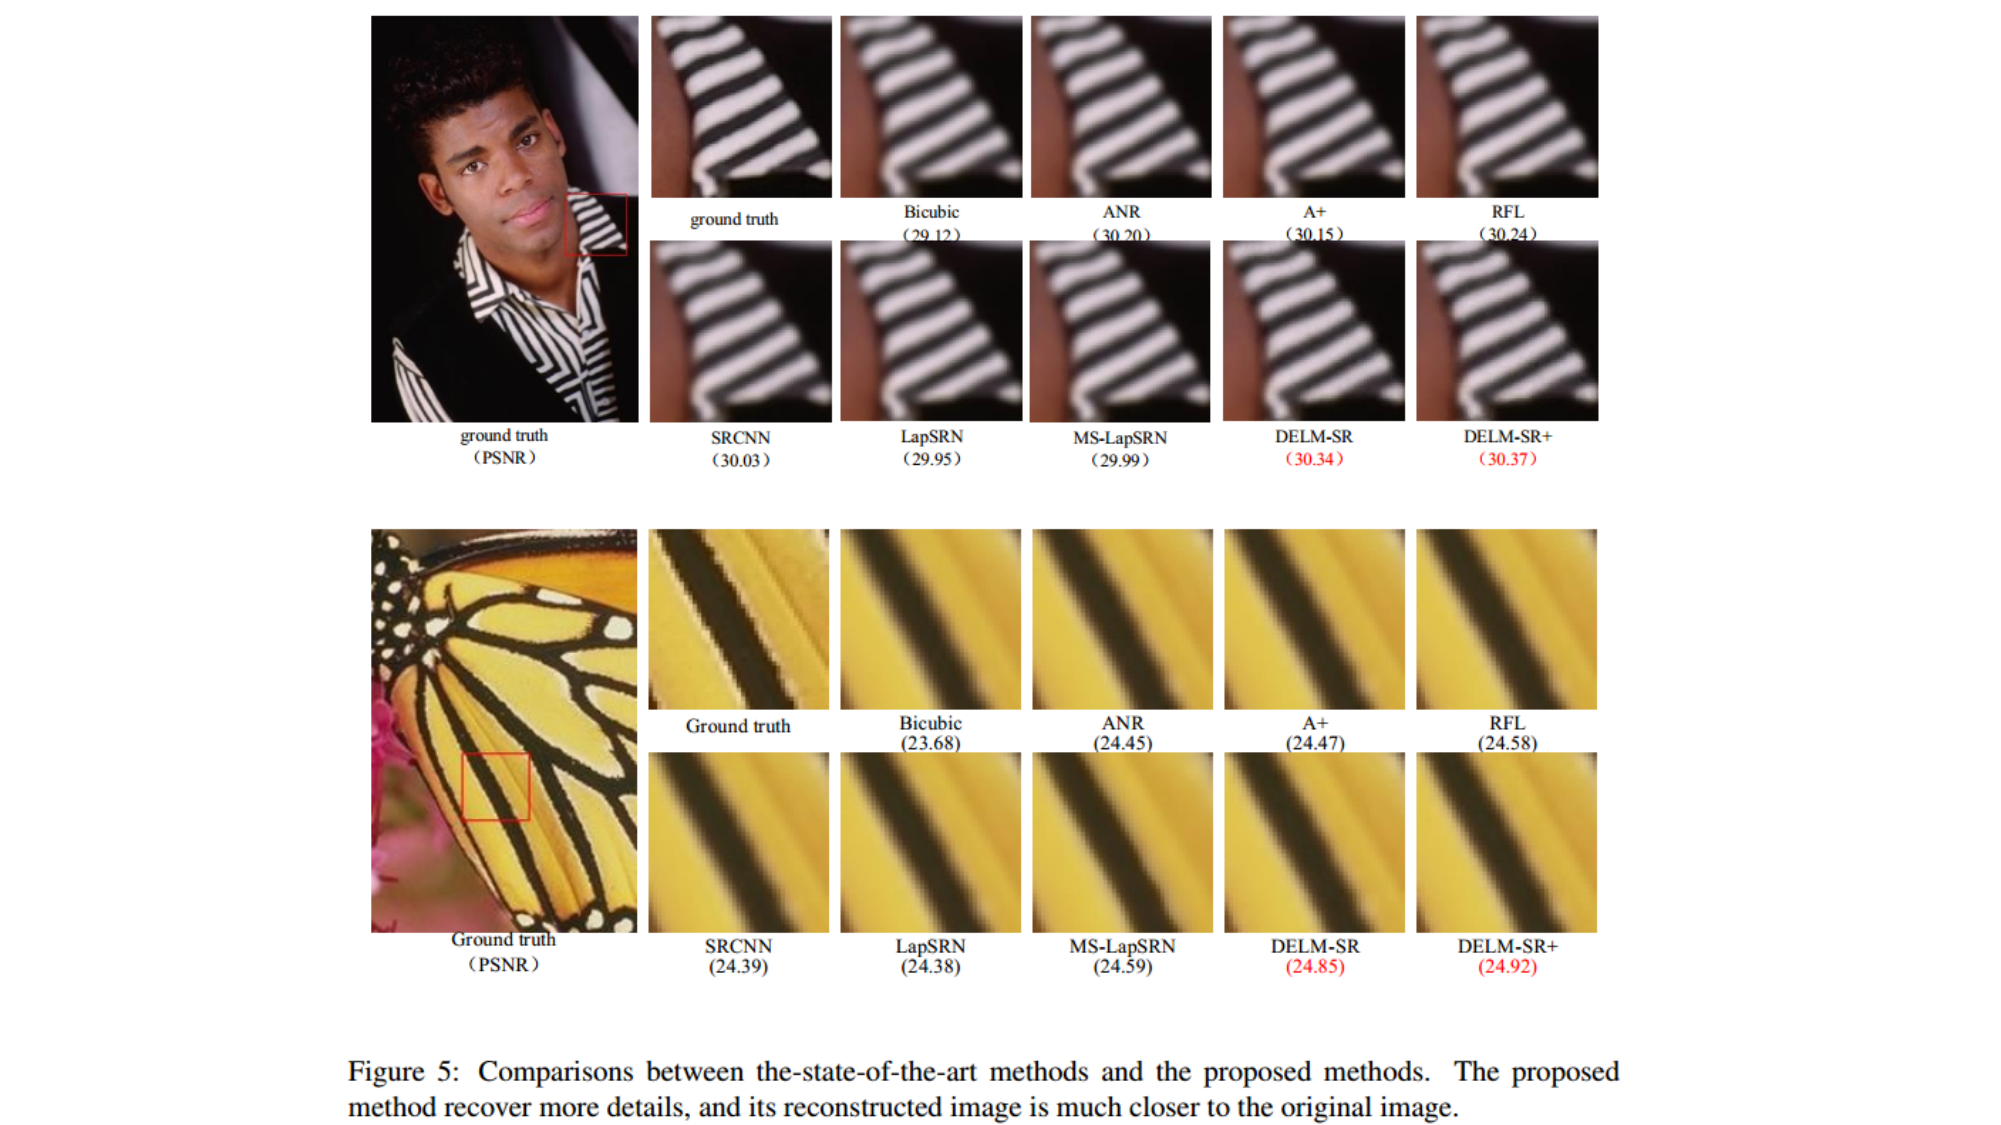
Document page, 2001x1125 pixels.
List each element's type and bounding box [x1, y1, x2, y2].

picture [343, 0, 1657, 1125]
